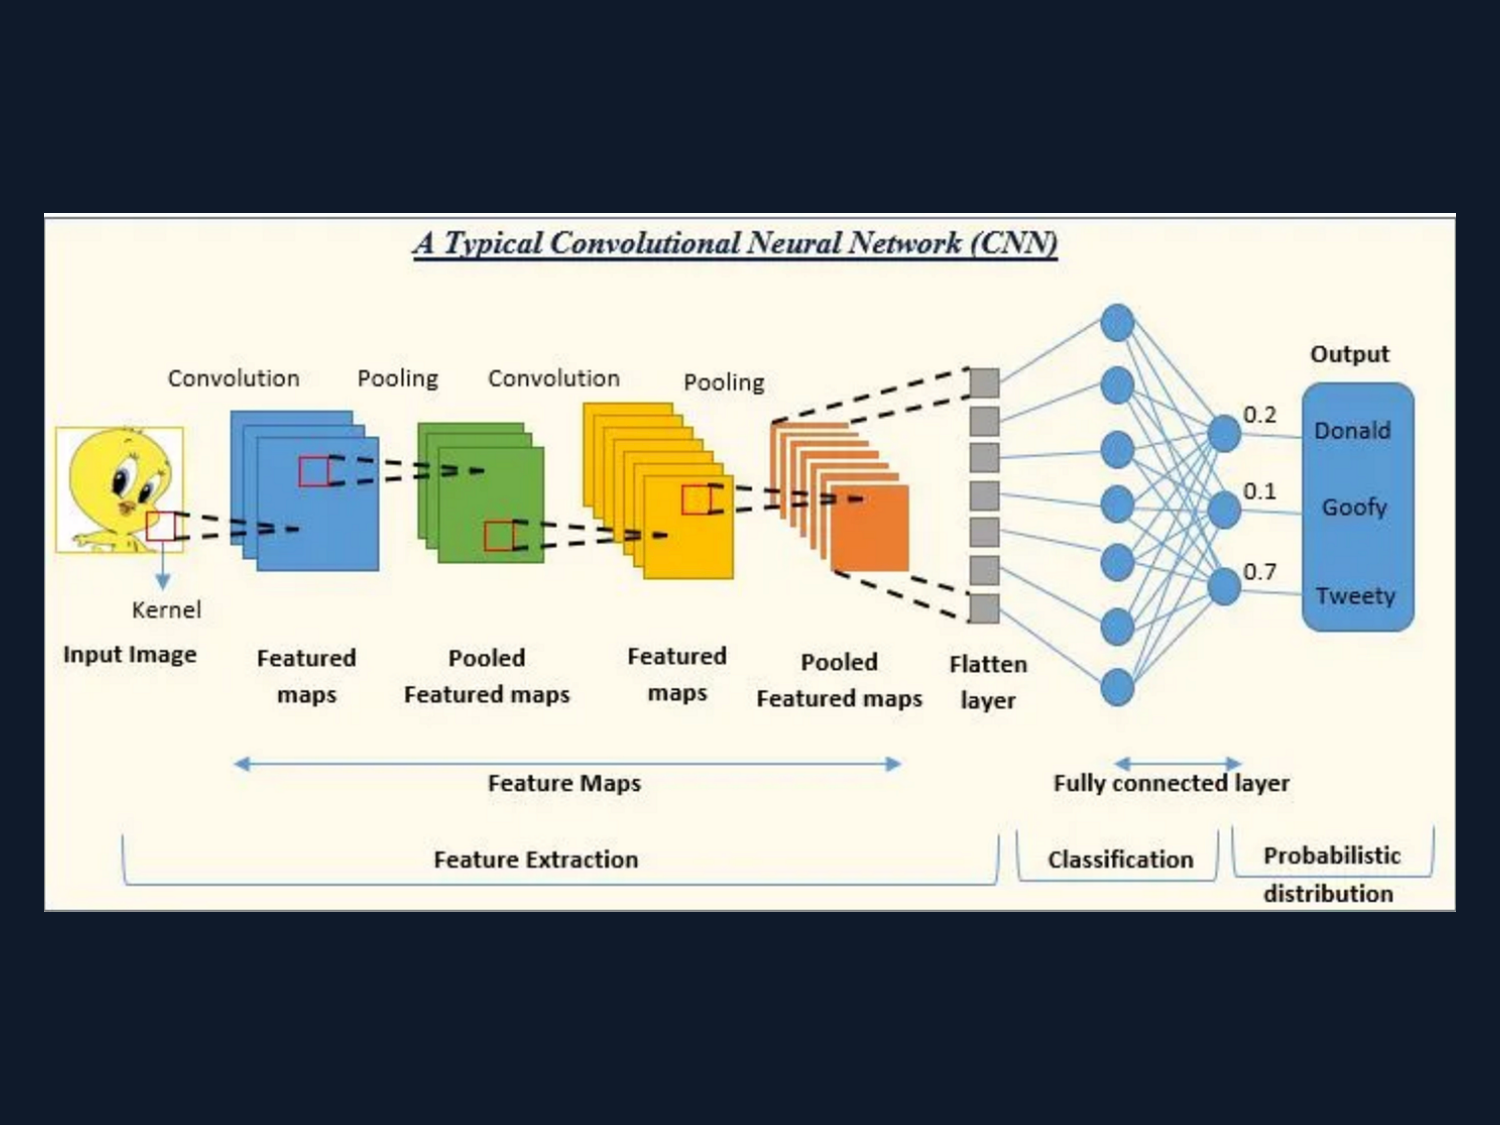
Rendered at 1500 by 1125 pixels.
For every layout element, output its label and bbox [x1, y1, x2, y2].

list [44, 213, 1456, 912]
